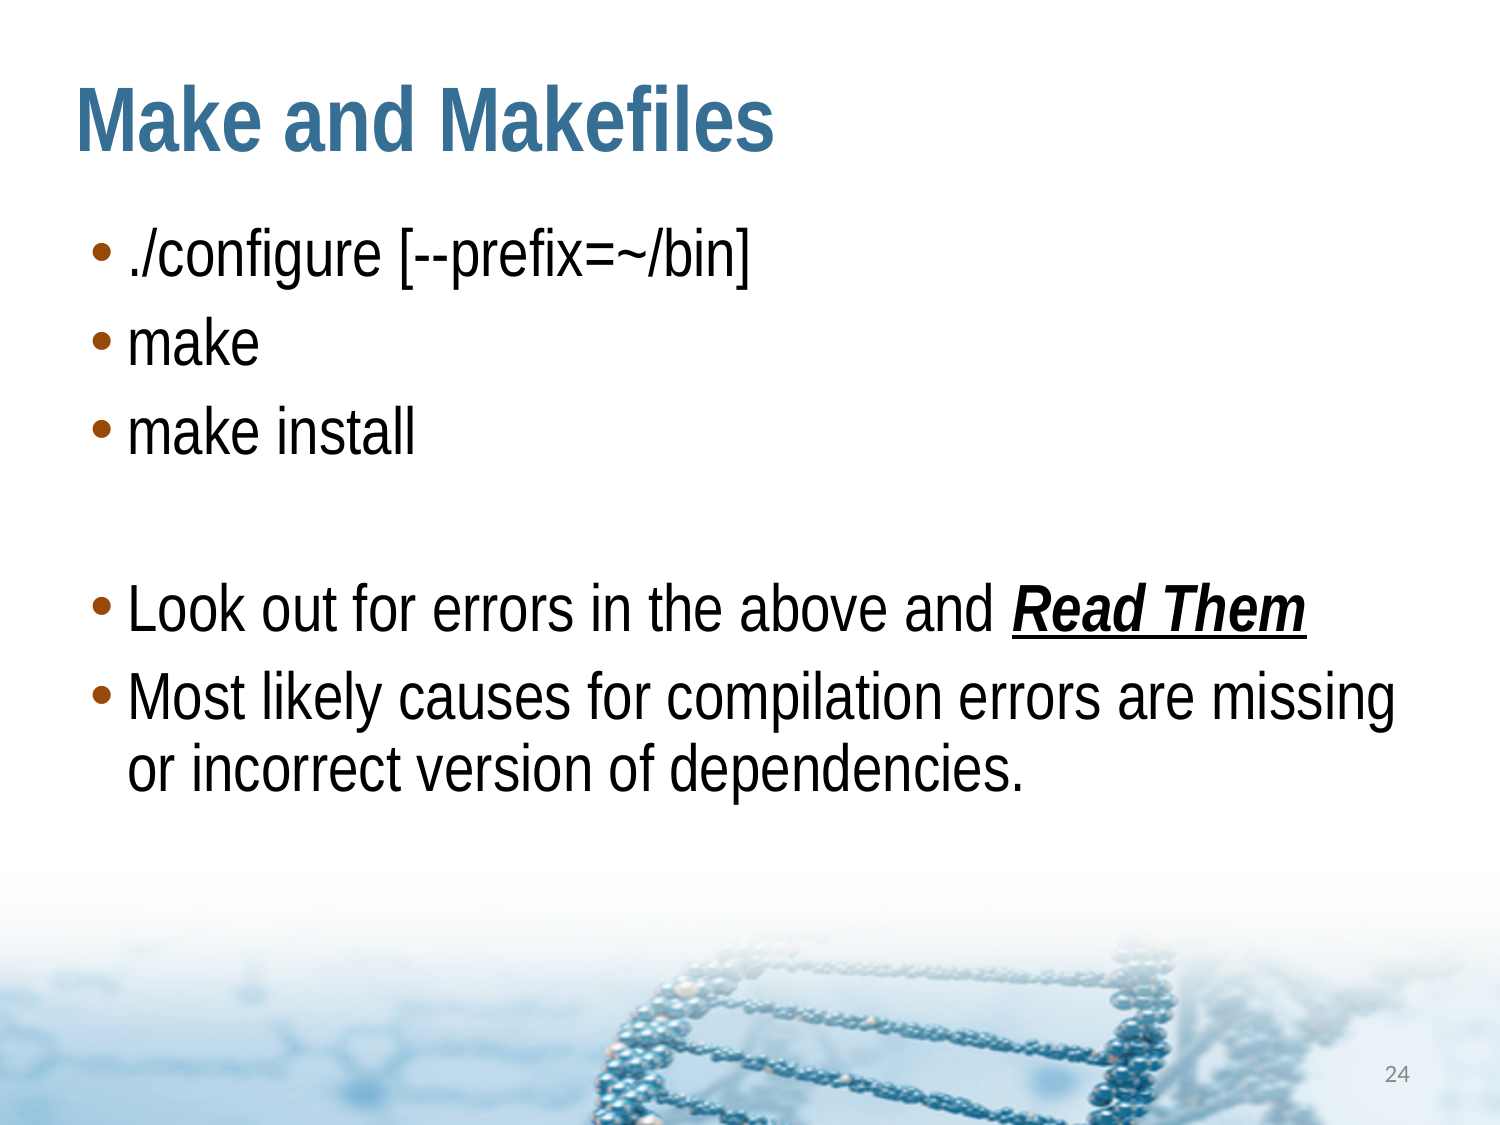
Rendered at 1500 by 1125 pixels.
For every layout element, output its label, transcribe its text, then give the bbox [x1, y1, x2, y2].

picture [0, 862, 1500, 1125]
list ./configure [--prefix=~/bin] make make install Look out for errors in the above and Read Them Most likely causes for compilation errors are missing or incorrect version of dependencies. [75, 211, 1425, 998]
title Make and Makefiles [60, 20, 1455, 209]
slide_number 24 [1074, 1042, 1425, 1103]
